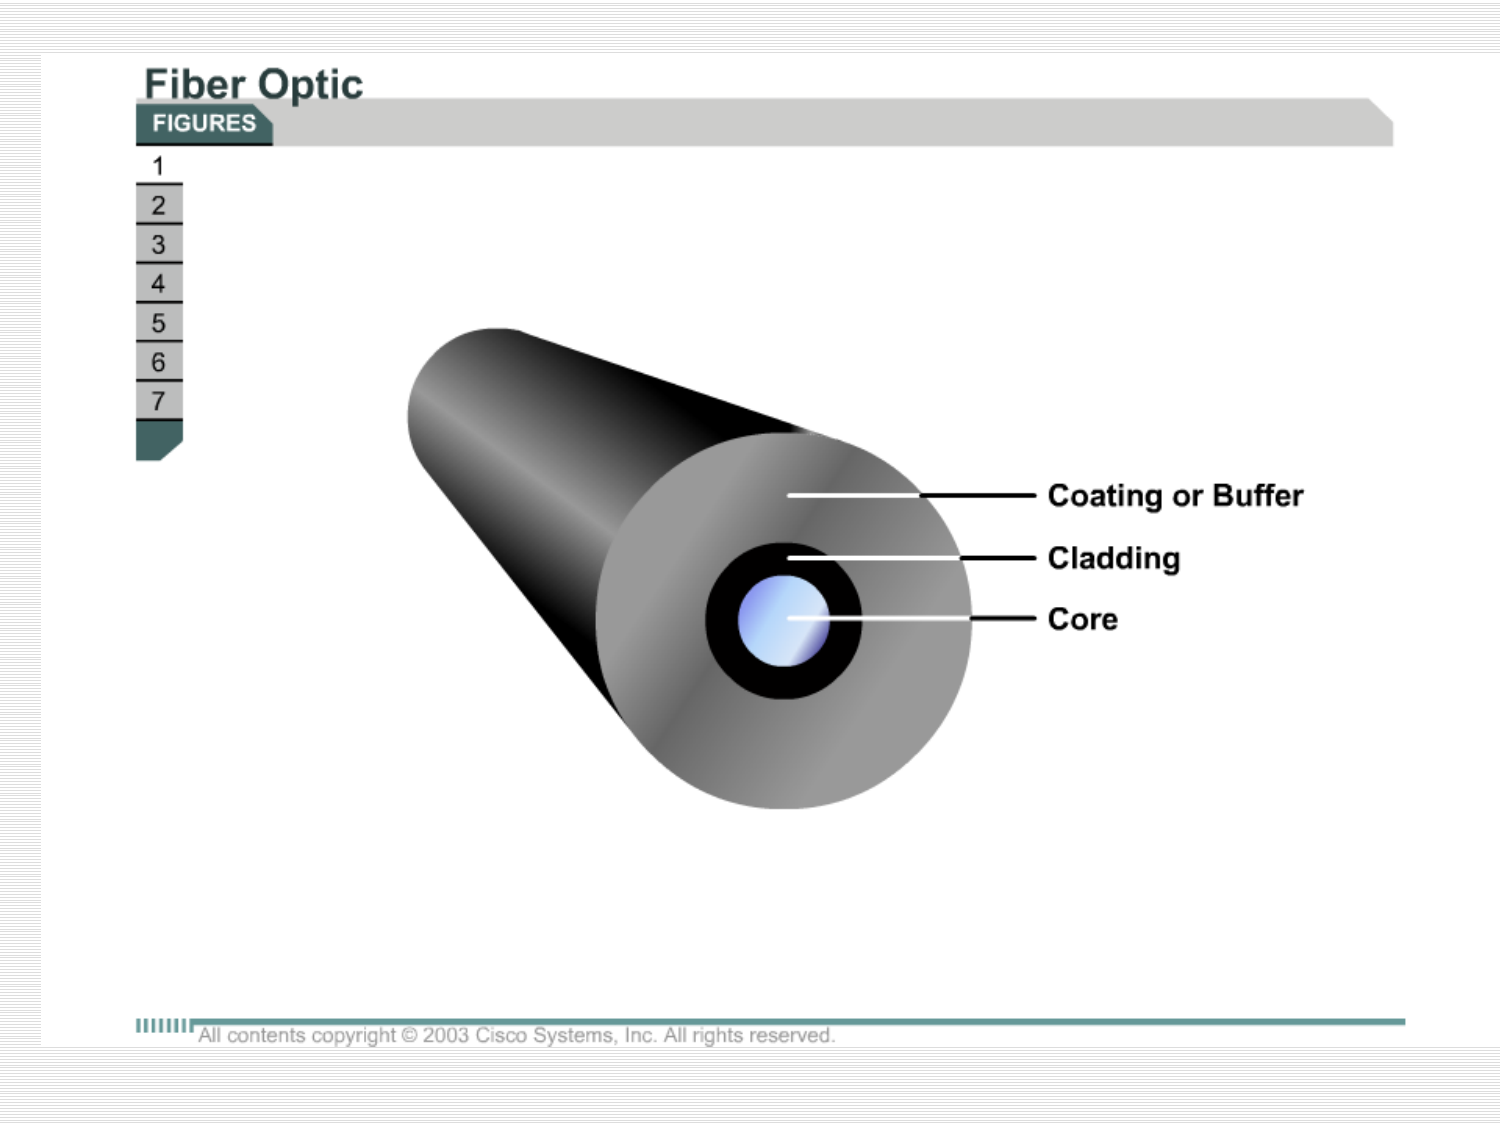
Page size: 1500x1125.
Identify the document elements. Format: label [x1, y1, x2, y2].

picture [41, 54, 1500, 1047]
